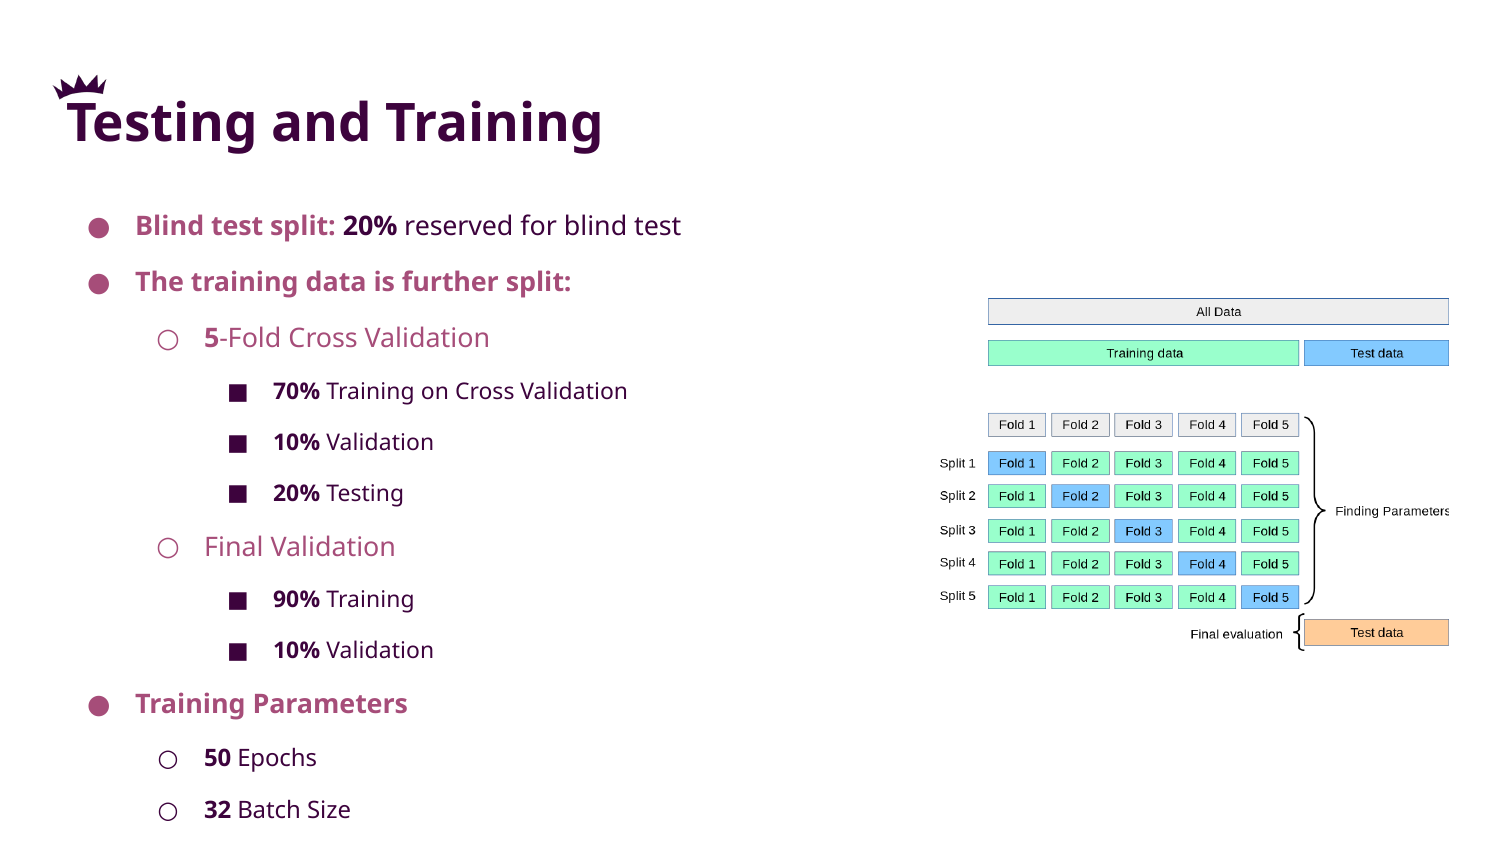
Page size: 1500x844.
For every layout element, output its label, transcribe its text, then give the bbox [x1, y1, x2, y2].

title Testing and Training [51, 72, 1449, 167]
picture [50, 72, 113, 105]
picture [940, 298, 1450, 651]
list Blind test split: 20% reserved for blind test The training data is further split: 5-Fold Cross Validation 70% Training on Cross Validation 10% Validation 20% Testing Final Validation 90% Training 10% Validation Training Parameters 50 Epochs 32 Batch Size [51, 189, 1071, 844]
